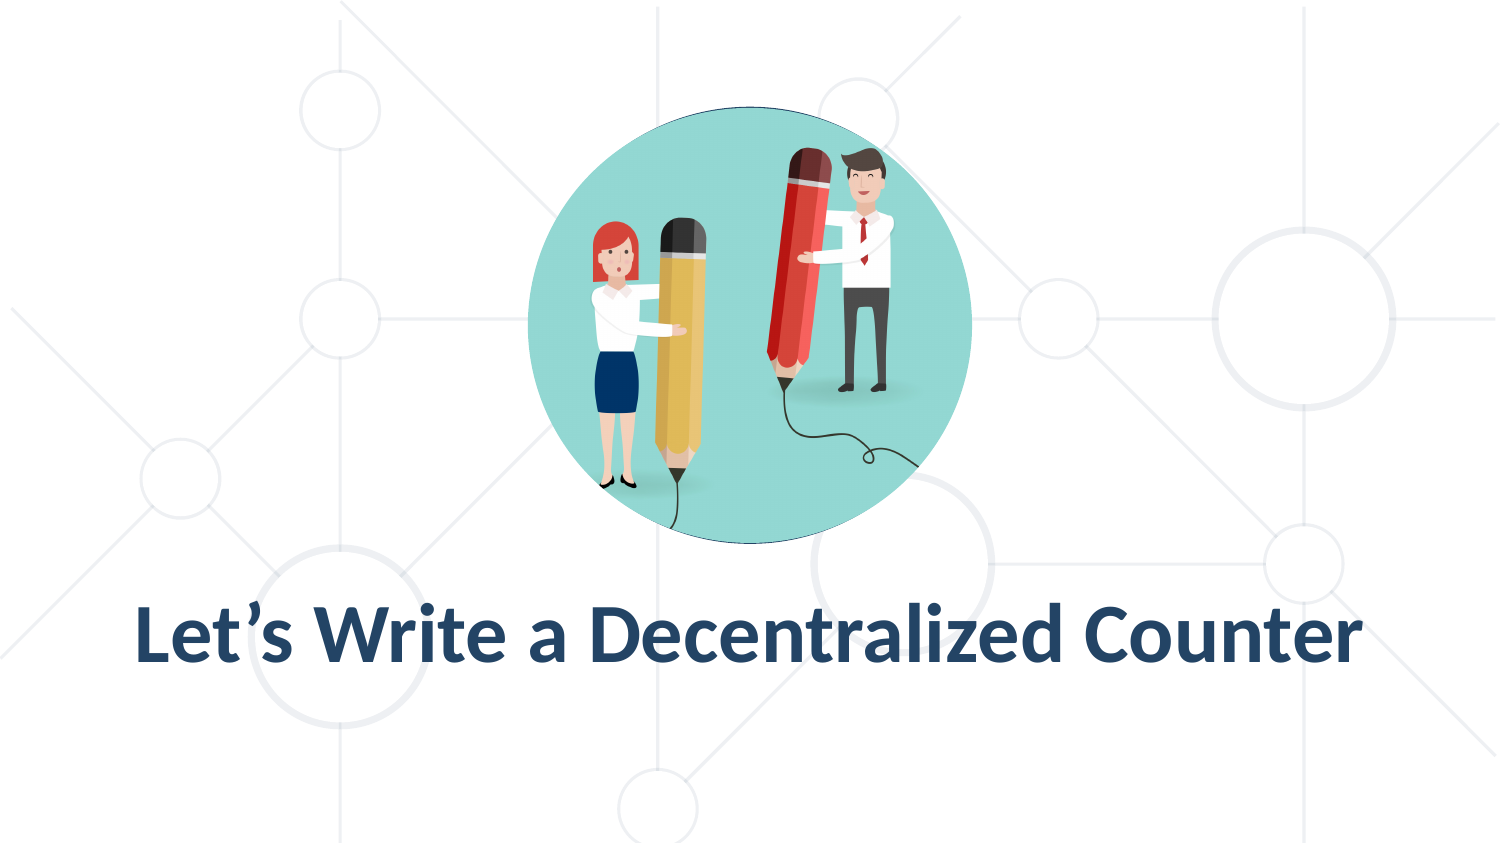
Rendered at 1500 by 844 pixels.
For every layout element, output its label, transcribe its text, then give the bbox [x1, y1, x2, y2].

list Let’s Write a Decentralized Counter [75, 578, 1425, 674]
picture [527, 107, 973, 544]
